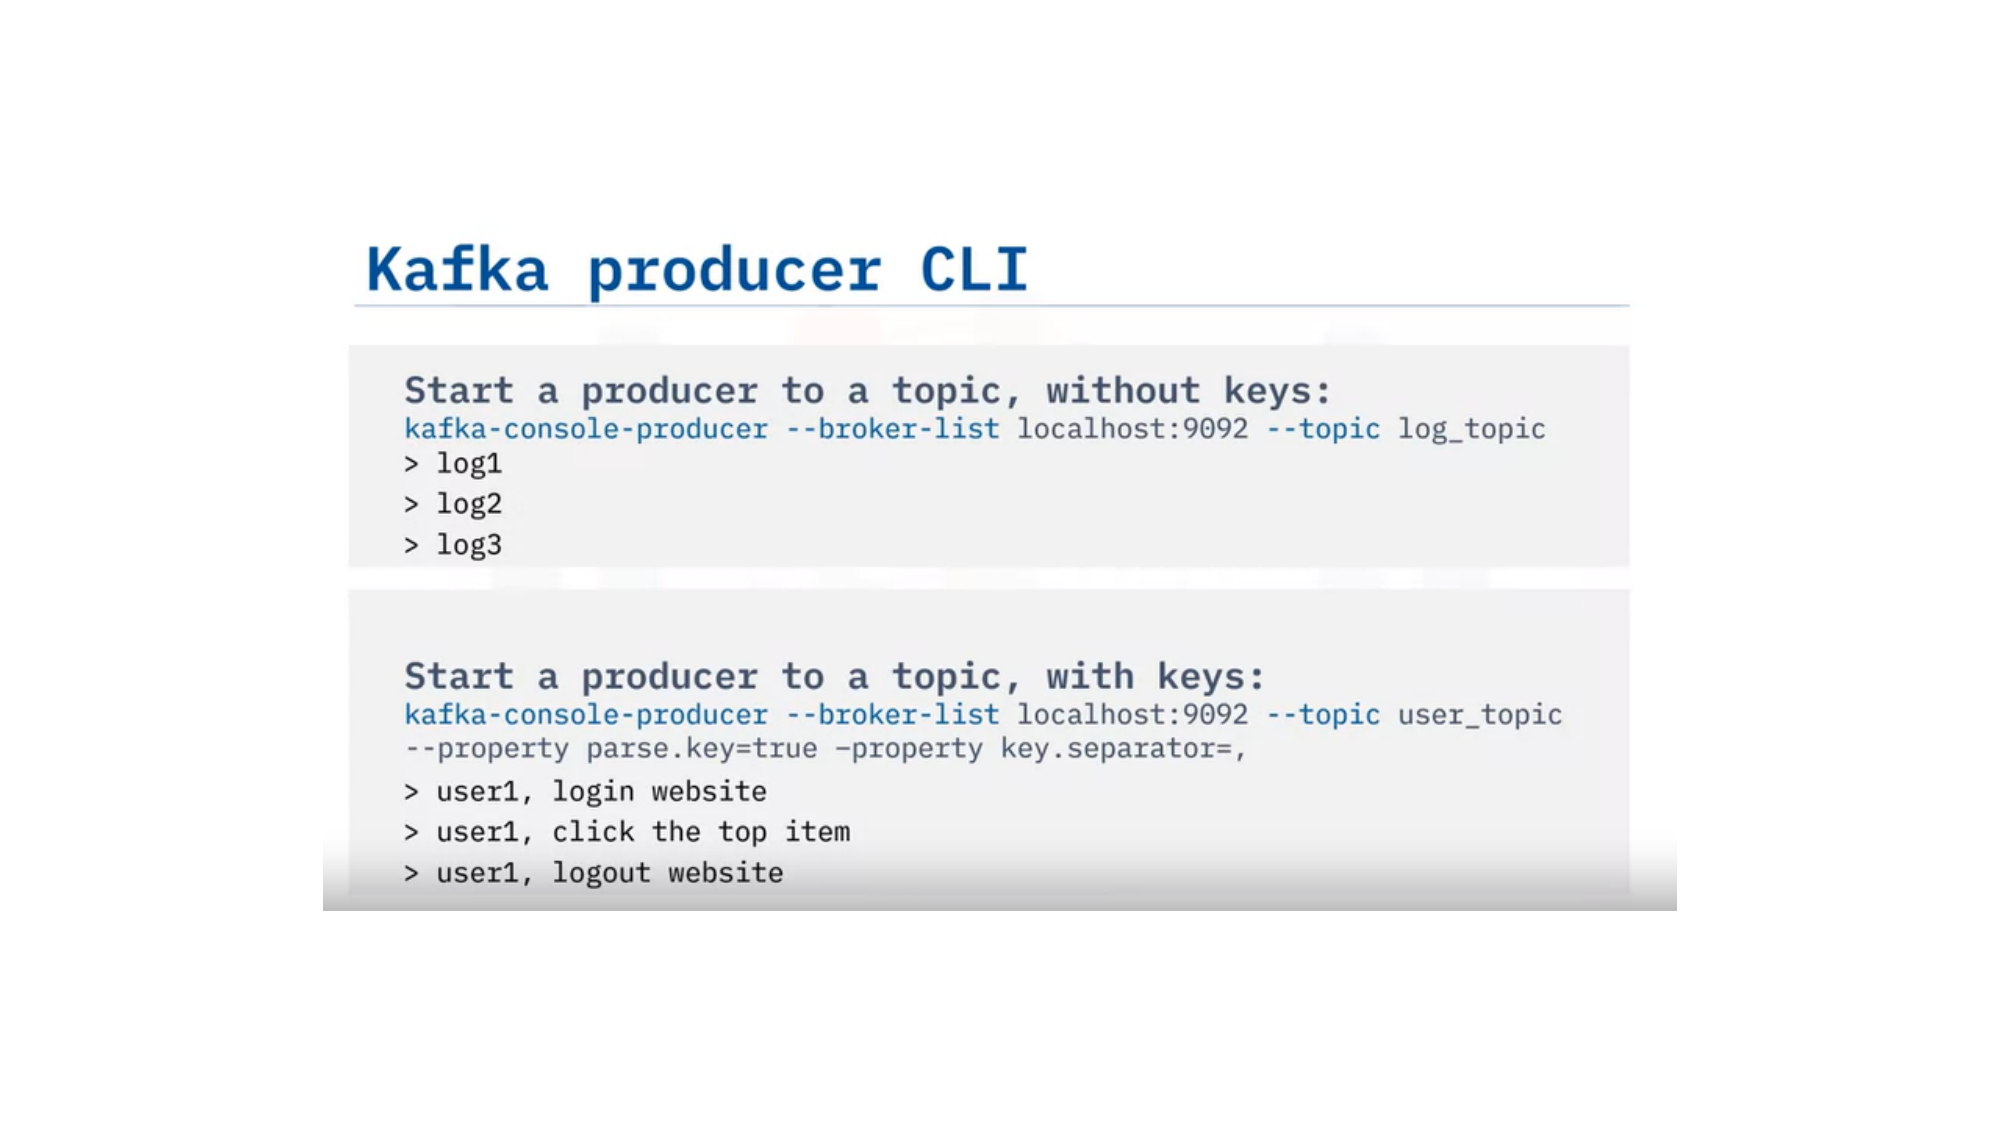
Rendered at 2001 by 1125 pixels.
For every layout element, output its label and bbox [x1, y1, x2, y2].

picture [323, 213, 1677, 911]
